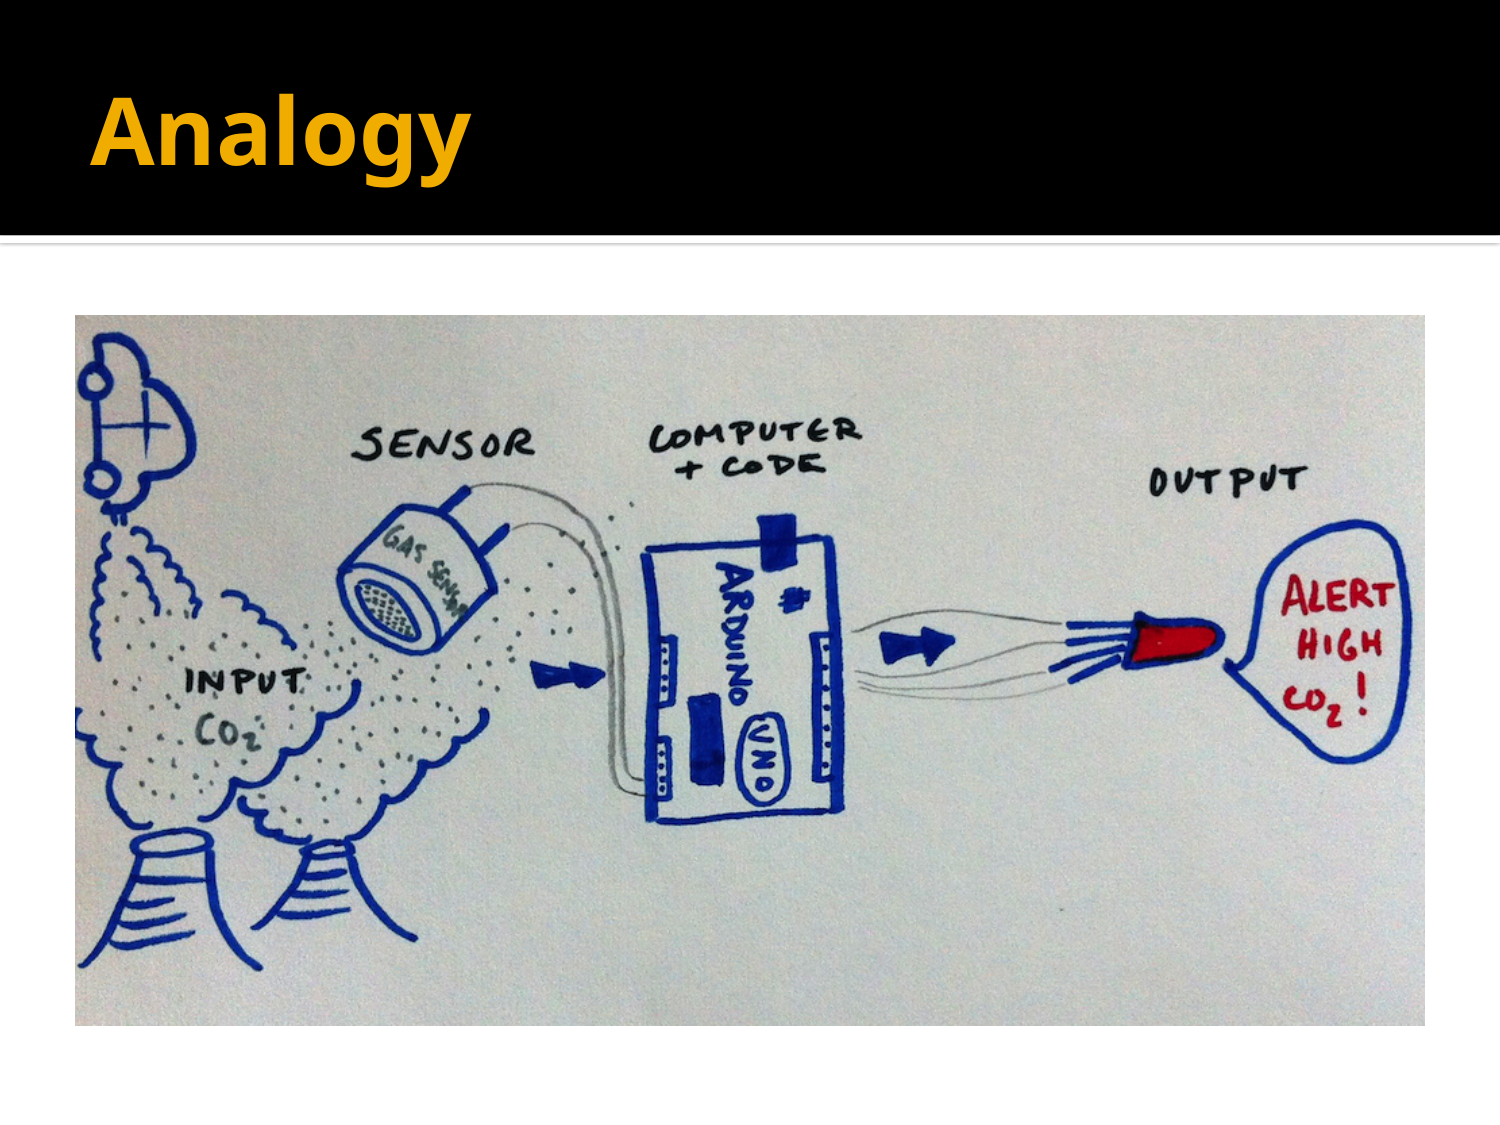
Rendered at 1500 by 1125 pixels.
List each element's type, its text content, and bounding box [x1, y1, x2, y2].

title Analogy [75, 25, 1425, 231]
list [74, 315, 1425, 1026]
